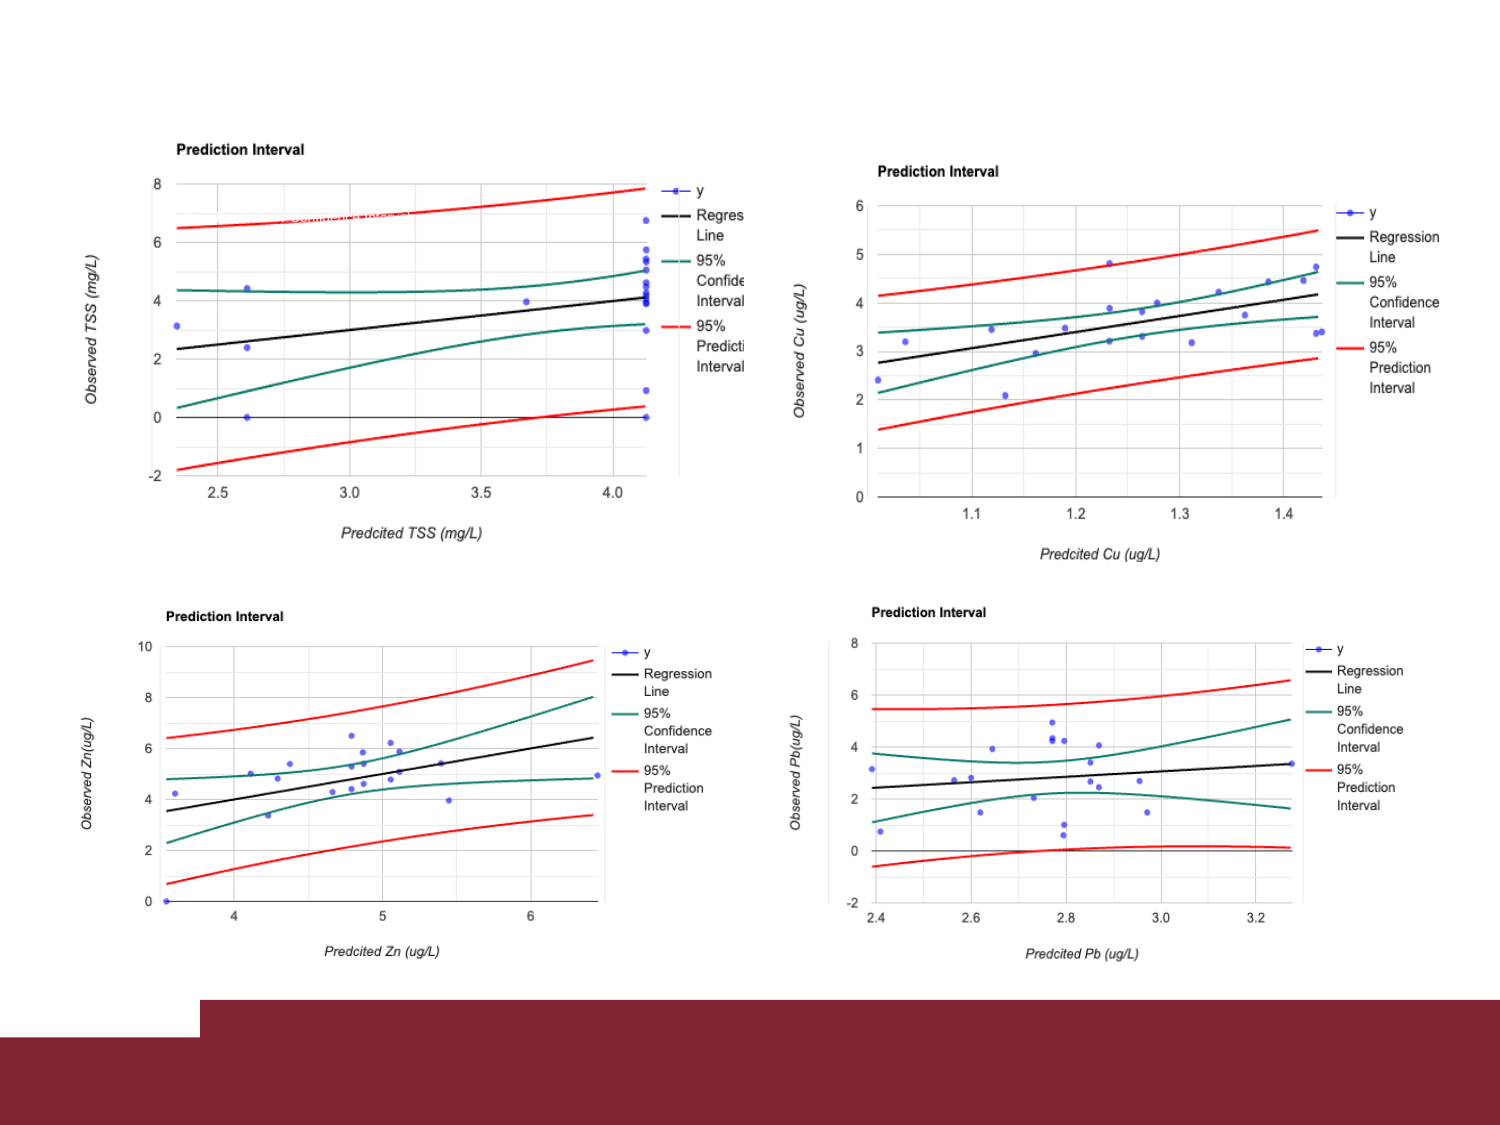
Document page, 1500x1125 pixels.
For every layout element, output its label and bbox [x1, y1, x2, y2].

picture [35, 93, 1455, 984]
